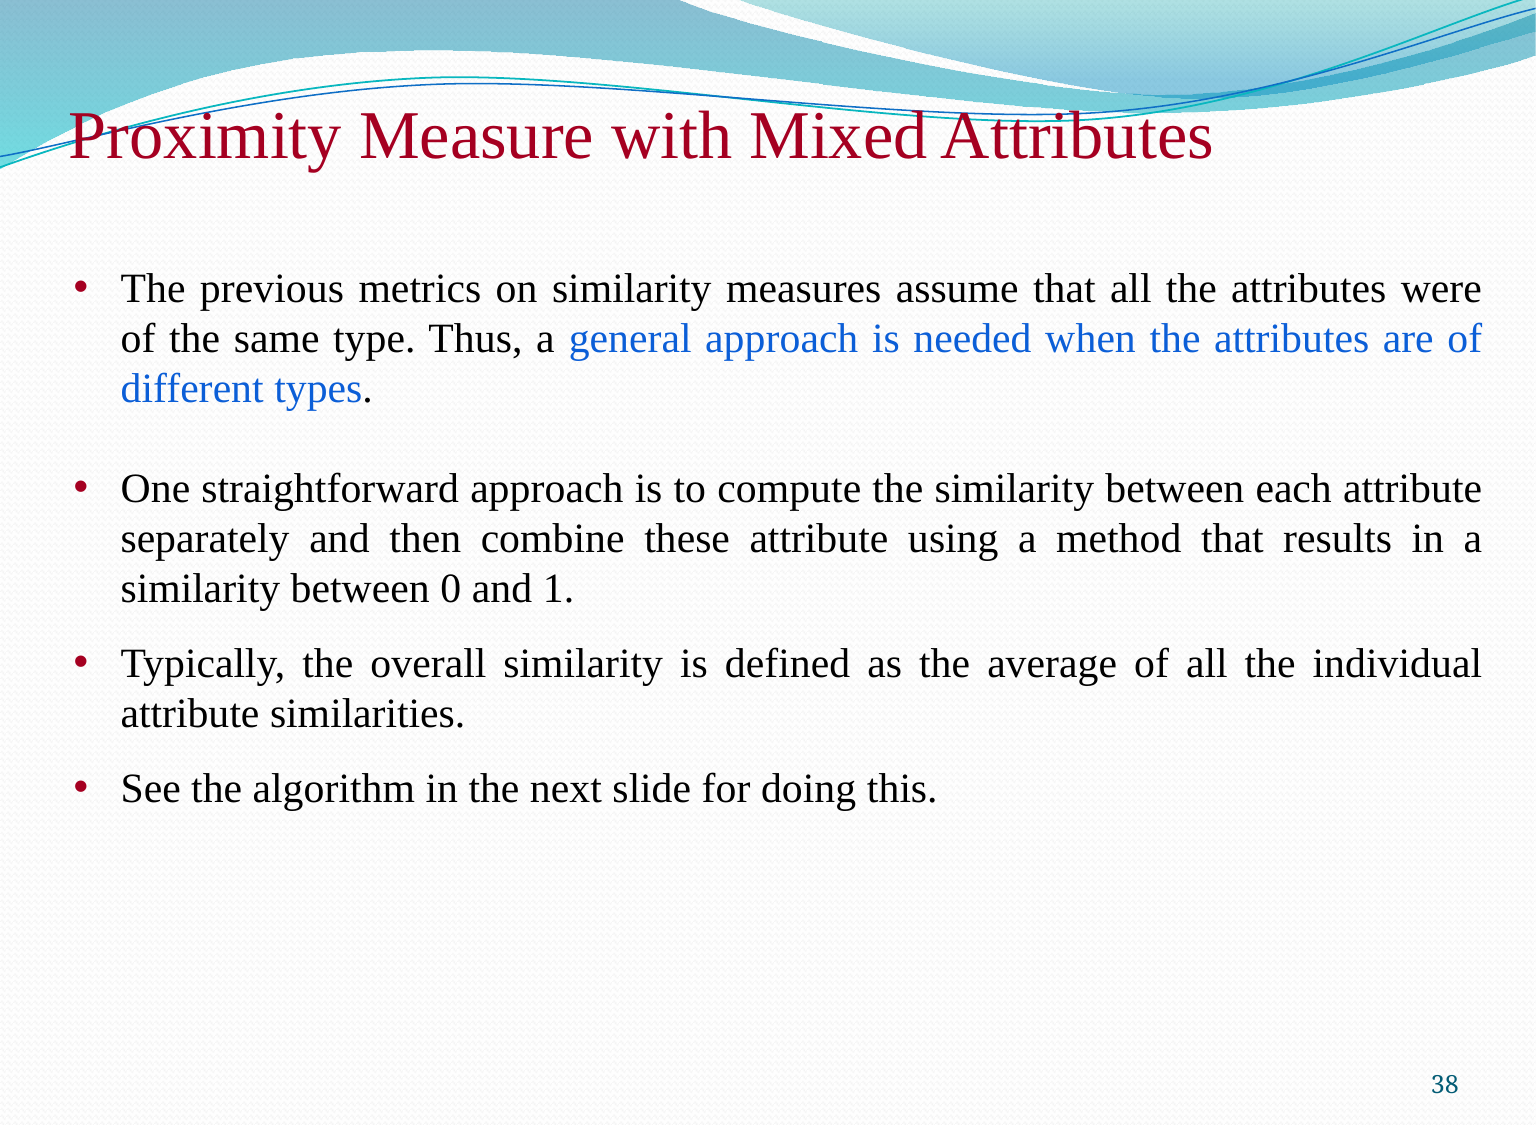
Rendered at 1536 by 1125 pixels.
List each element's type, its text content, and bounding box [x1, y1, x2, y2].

title Proximity Measure with Mixed Attributes [68, 28, 1451, 173]
slide_number 38 [1330, 1042, 1459, 1103]
text_box The previous metrics on similarity measures assume that all the attributes were of the same type. Thus, a general approach is needed when the attributes are of different types. One straightforward approach is to compute the similarity between each attribute separately and then combine these attribute using a method that results in a similarity between 0 and 1. Typically, the overall similarity is defined as the average of all the individual attribute similarities. See the algorithm in the next slide for doing this. [58, 253, 1499, 864]
